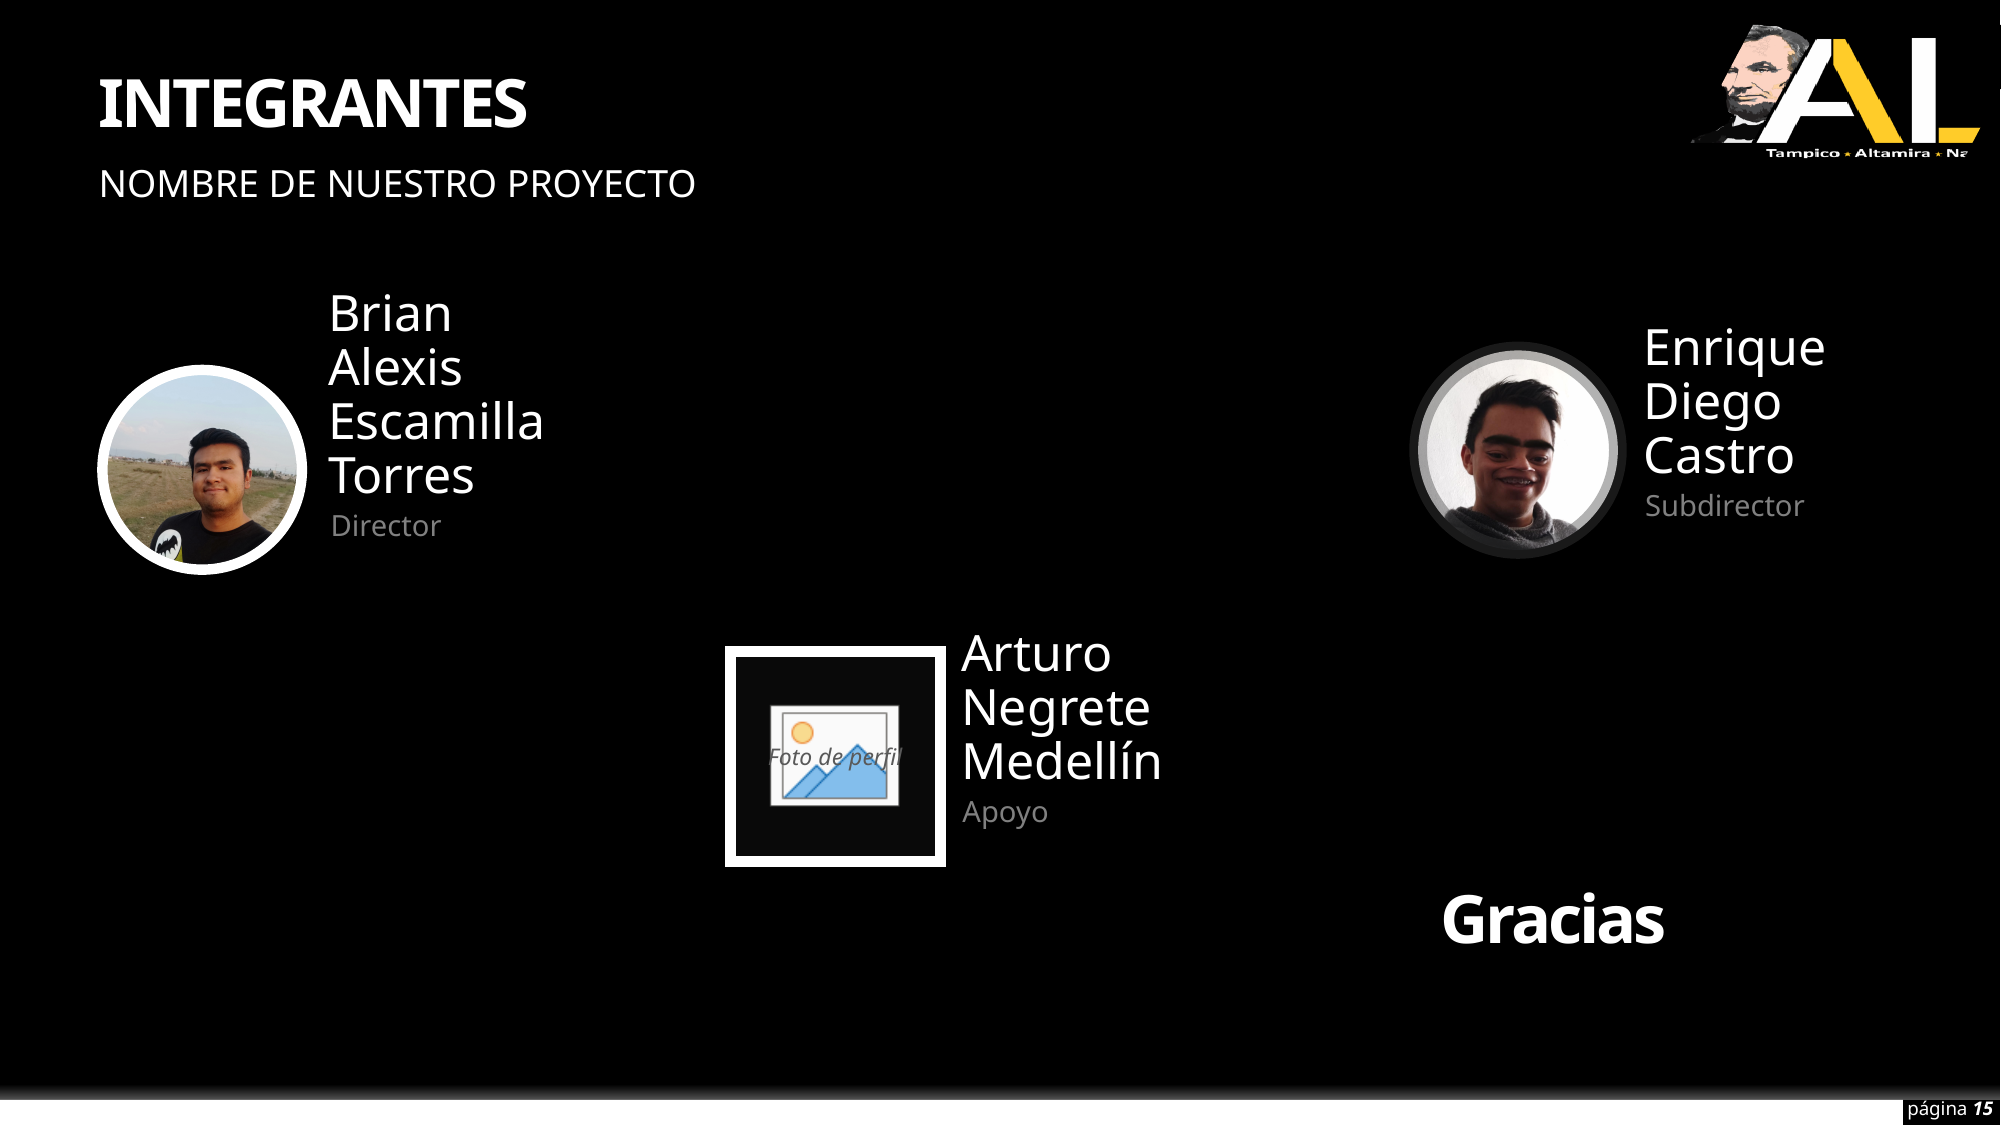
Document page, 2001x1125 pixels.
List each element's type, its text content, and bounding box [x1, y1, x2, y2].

list Enrique Diego Castro [1643, 377, 1902, 485]
list Arturo Negrete Medellín [961, 683, 1220, 791]
picture [102, 369, 302, 570]
picture [1682, 24, 2001, 159]
list Apoyo [962, 797, 1221, 857]
slide_number página 15 [1903, 1100, 1994, 1123]
list Director [330, 511, 589, 570]
picture [1418, 350, 1618, 550]
list Subdirector [1645, 491, 1904, 551]
text_box Gracias [1440, 744, 2000, 1100]
list NOMBRE DE NUESTRO PROYECTO [98, 165, 1735, 207]
title INTEGRANTES [98, 70, 1682, 142]
list Brian Alexis Escamilla Torres [328, 396, 587, 505]
picture [735, 656, 936, 857]
